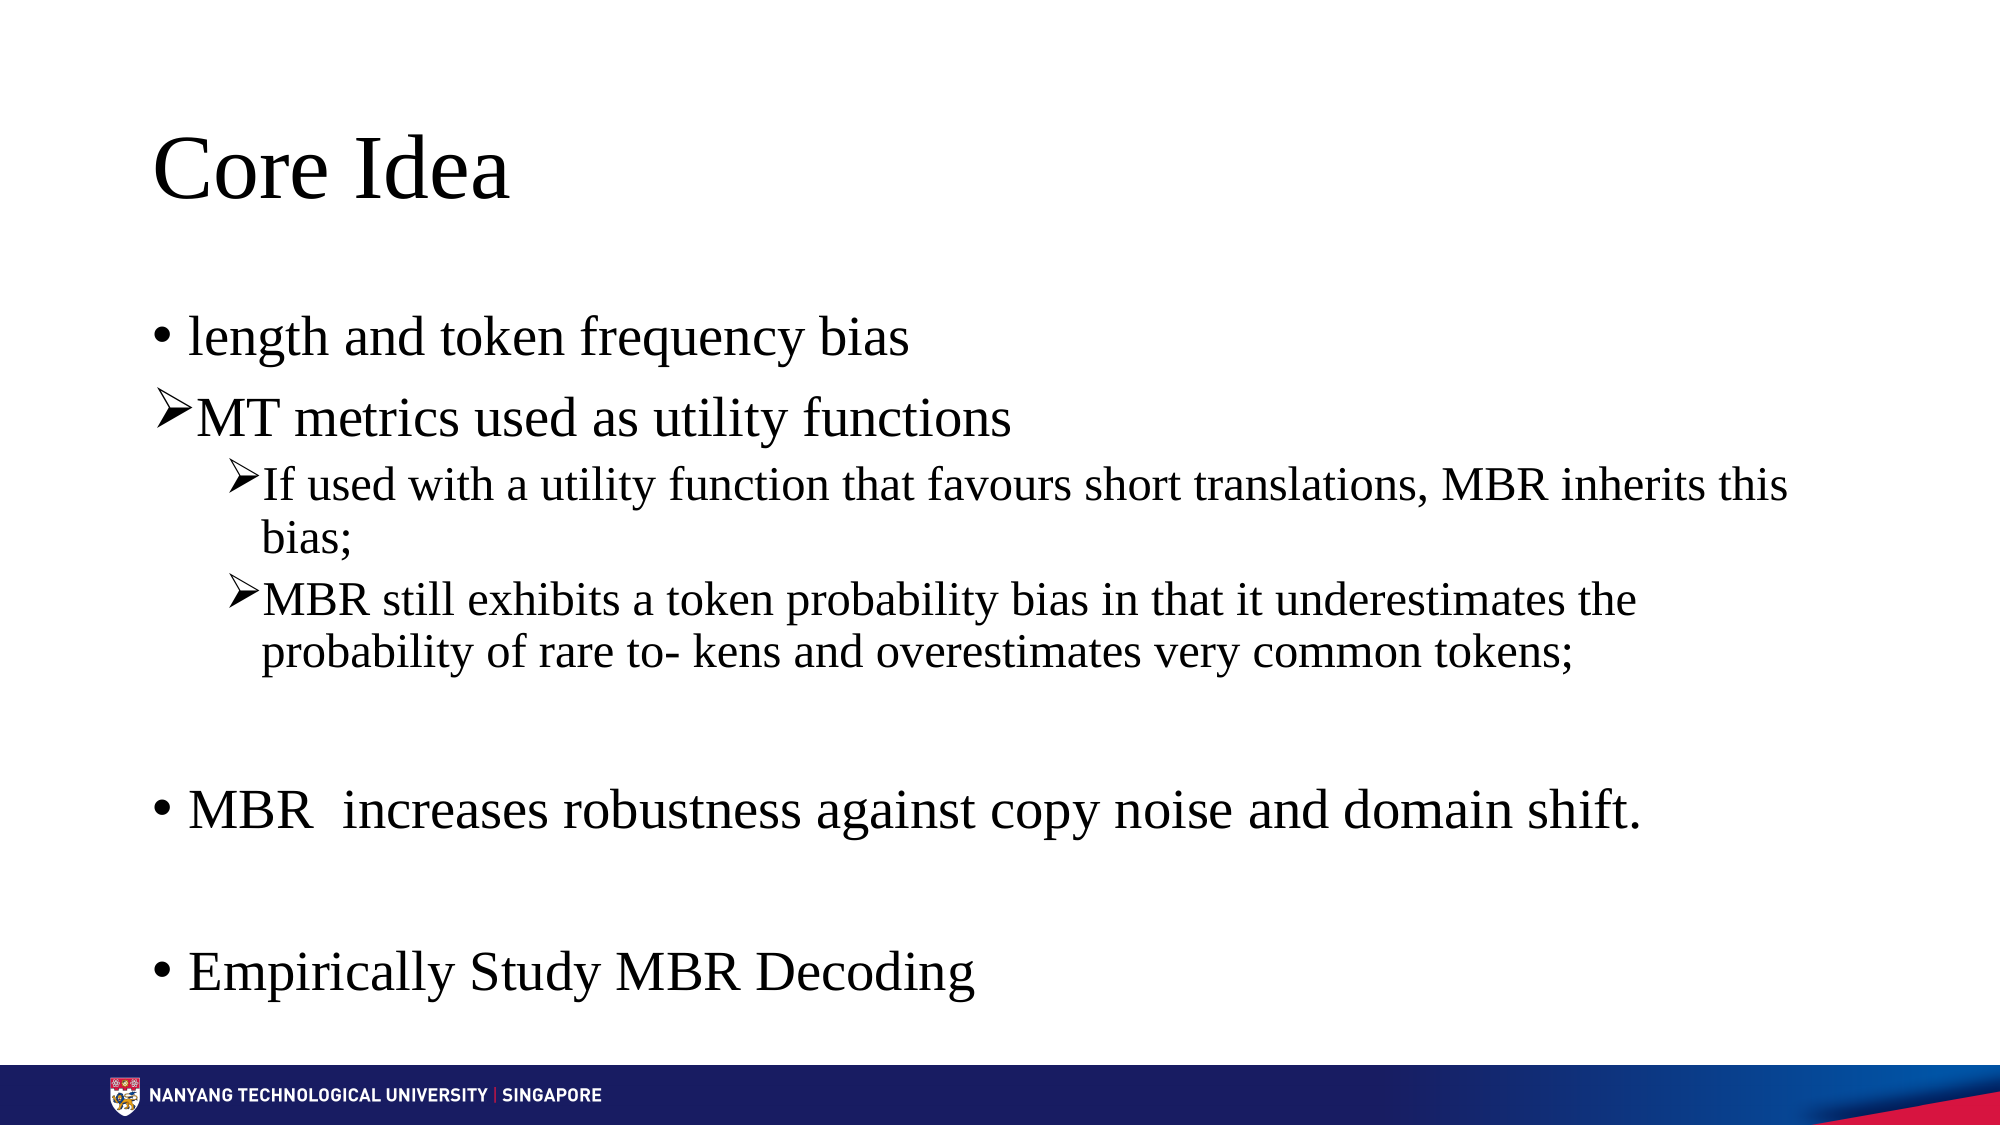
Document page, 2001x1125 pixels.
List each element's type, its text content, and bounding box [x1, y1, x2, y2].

list length and token frequency bias MT metrics used as utility functions If used with a utility function that favours short translations, MBR inherits this bias; MBR still exhibits a token probability bias in that it underestimates the probability of rare to- kens and overestimates very common tokens; MBR increases robustness against copy noise and domain shift. Empirically Study MBR Decoding [137, 299, 1863, 1014]
picture [0, 1065, 2000, 1125]
title Core Idea [137, 59, 1863, 278]
